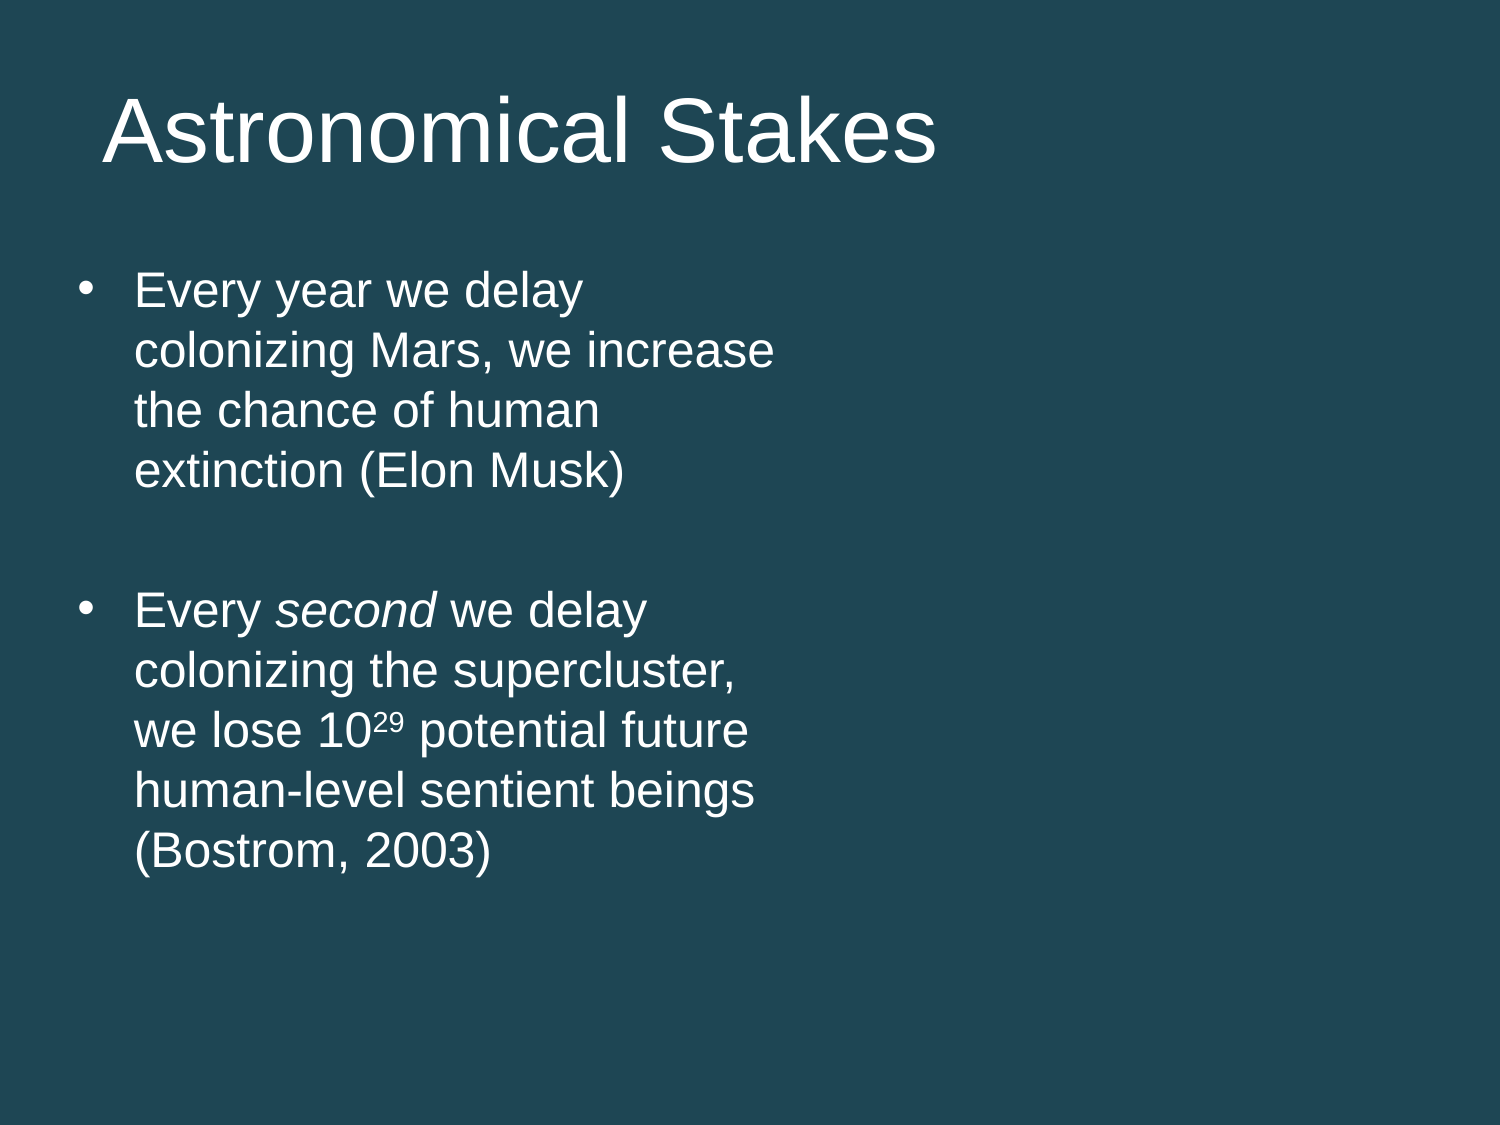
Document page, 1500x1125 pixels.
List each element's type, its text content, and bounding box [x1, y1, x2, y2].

list Every year we delay colonizing Mars, we increase the chance of human extinction (Elon Musk) Every second we delay colonizing the supercluster, we lose 1029 potential future human-level sentient beings (Bostrom, 2003) [62, 249, 826, 993]
title Astronomical Stakes [87, 24, 963, 227]
